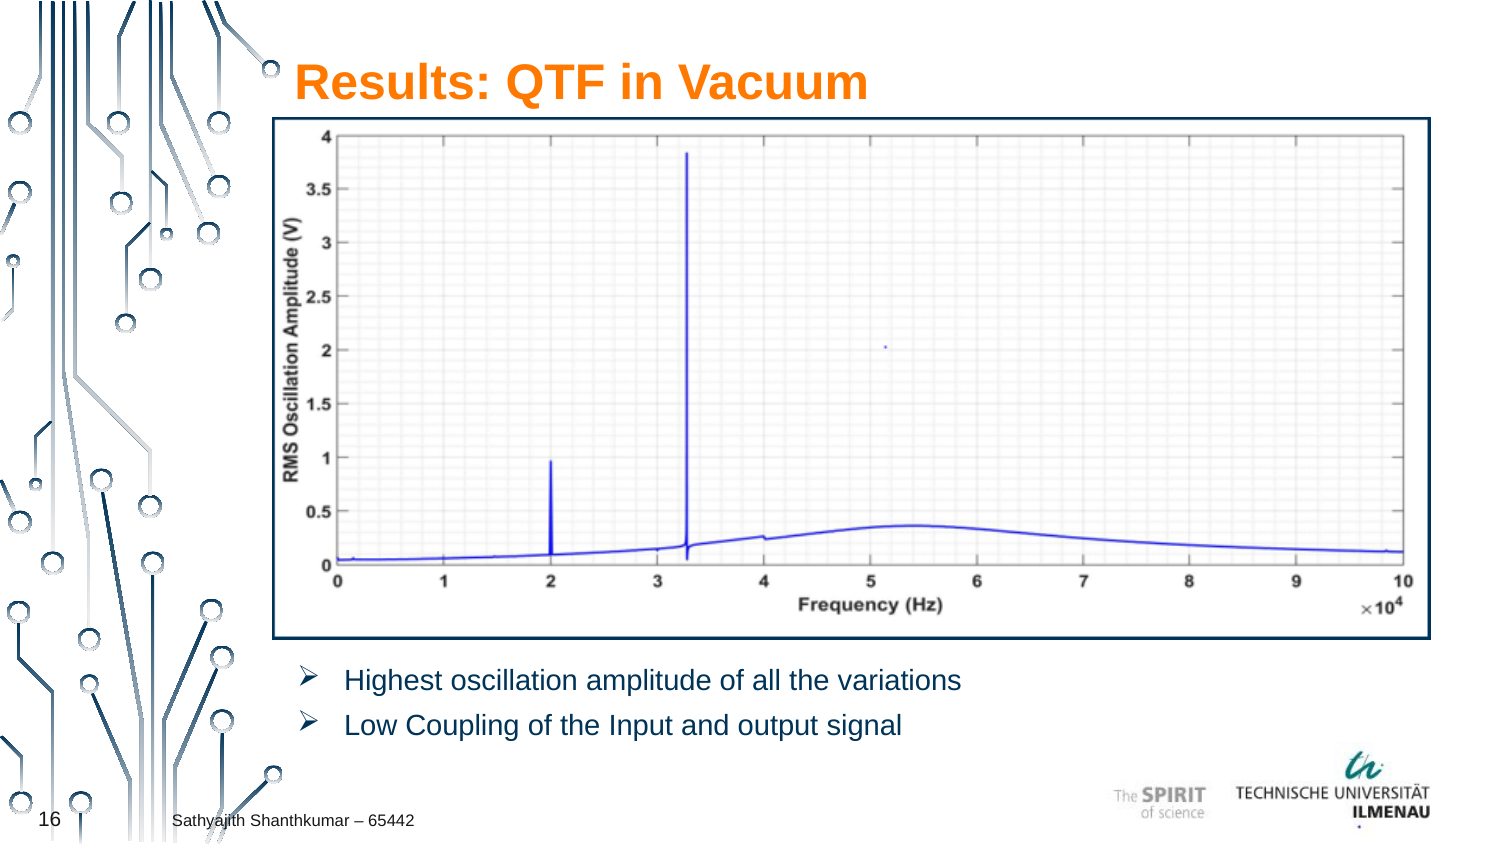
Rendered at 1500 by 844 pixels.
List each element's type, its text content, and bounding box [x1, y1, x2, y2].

picture [1088, 742, 1462, 837]
picture [272, 117, 1431, 640]
footer Sathyajith Shanthkumar – 65442 [156, 797, 432, 843]
text_box Highest oscillation amplitude of all the variations Low Coupling of the Input and output signal [295, 661, 963, 742]
title Results: QTF in Vacuum [294, 34, 1376, 117]
slide_number 16 [38, 795, 133, 841]
